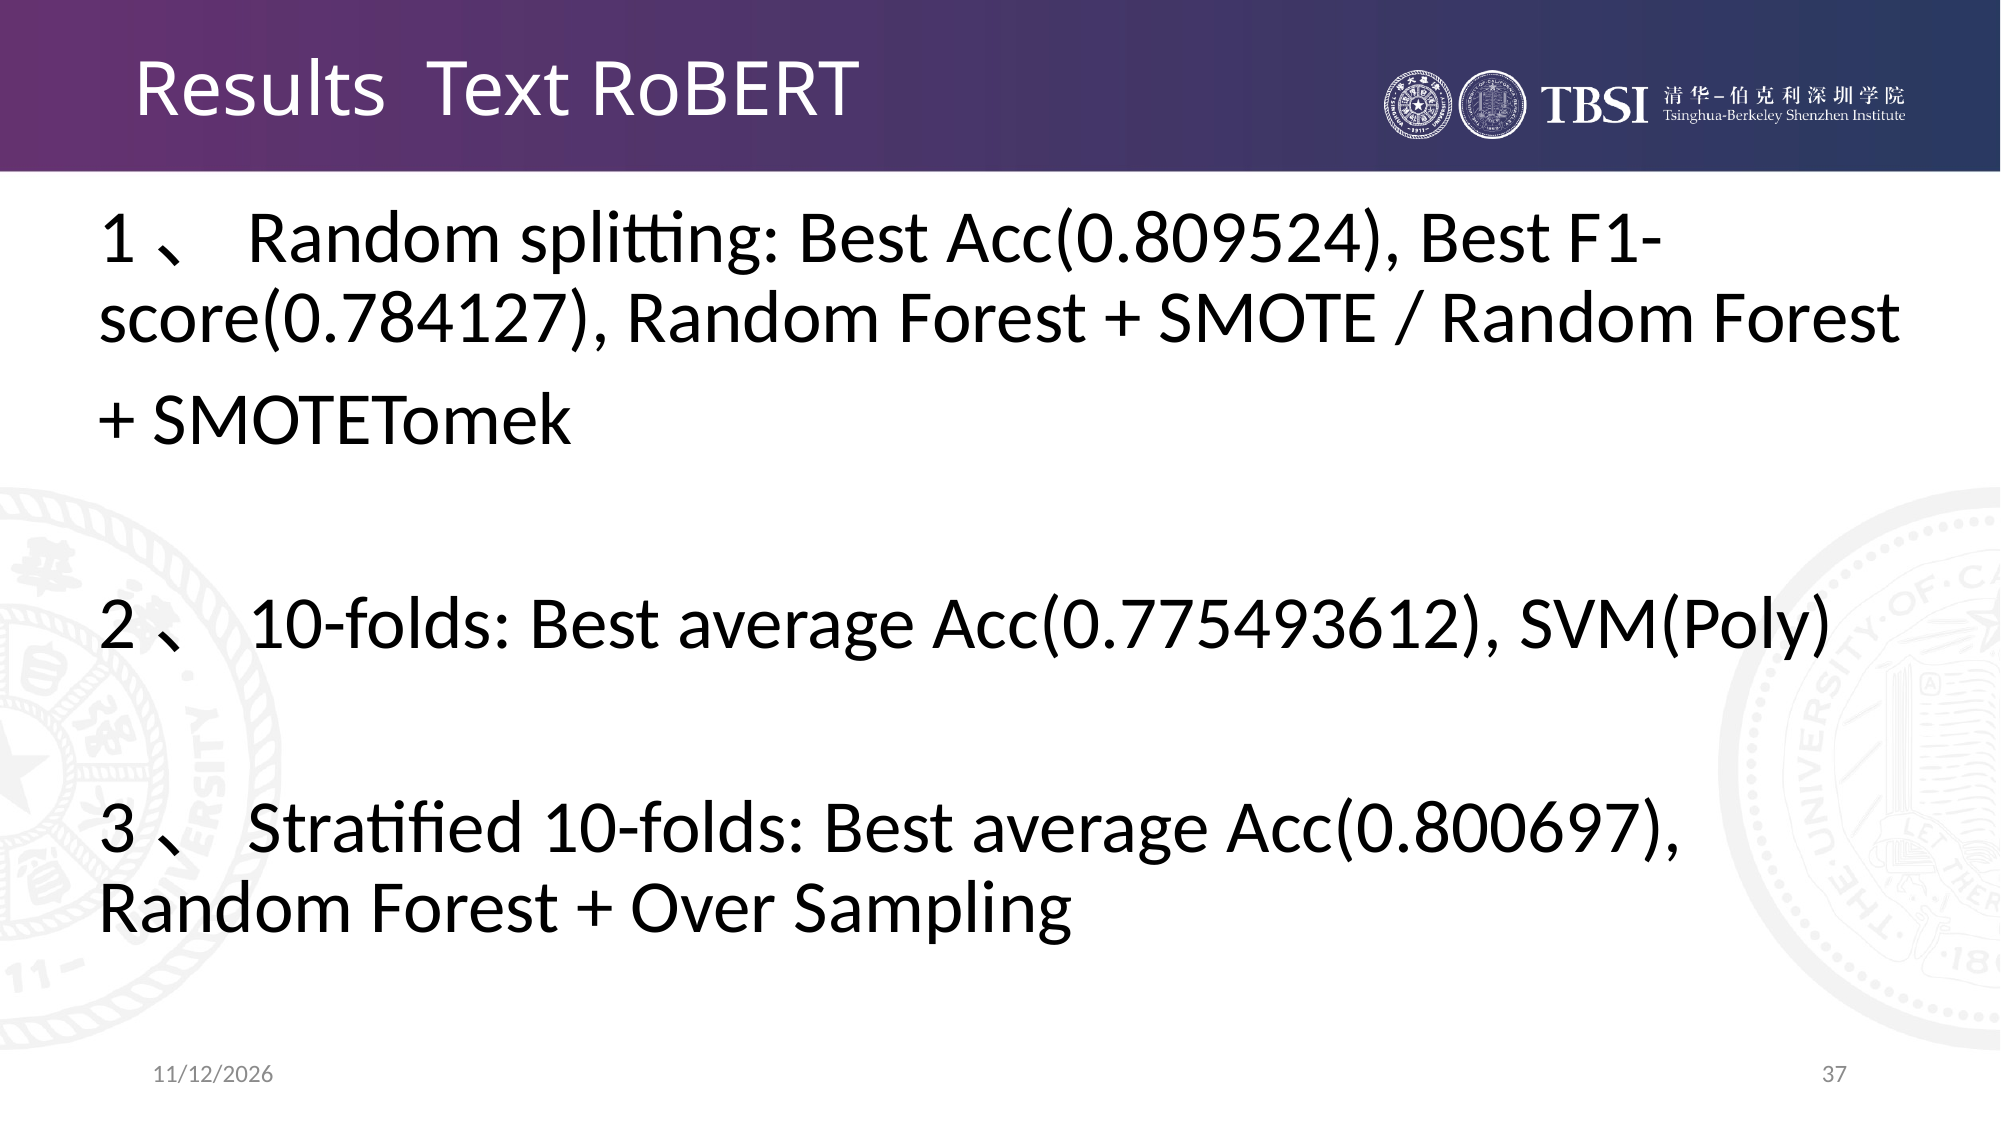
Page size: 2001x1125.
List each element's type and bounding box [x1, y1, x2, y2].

picture [0, 0, 2001, 1125]
subtitle [83, 189, 1953, 1026]
title [119, 71, 1322, 139]
slide_number [1412, 1042, 1863, 1103]
slide_number [137, 1042, 588, 1103]
